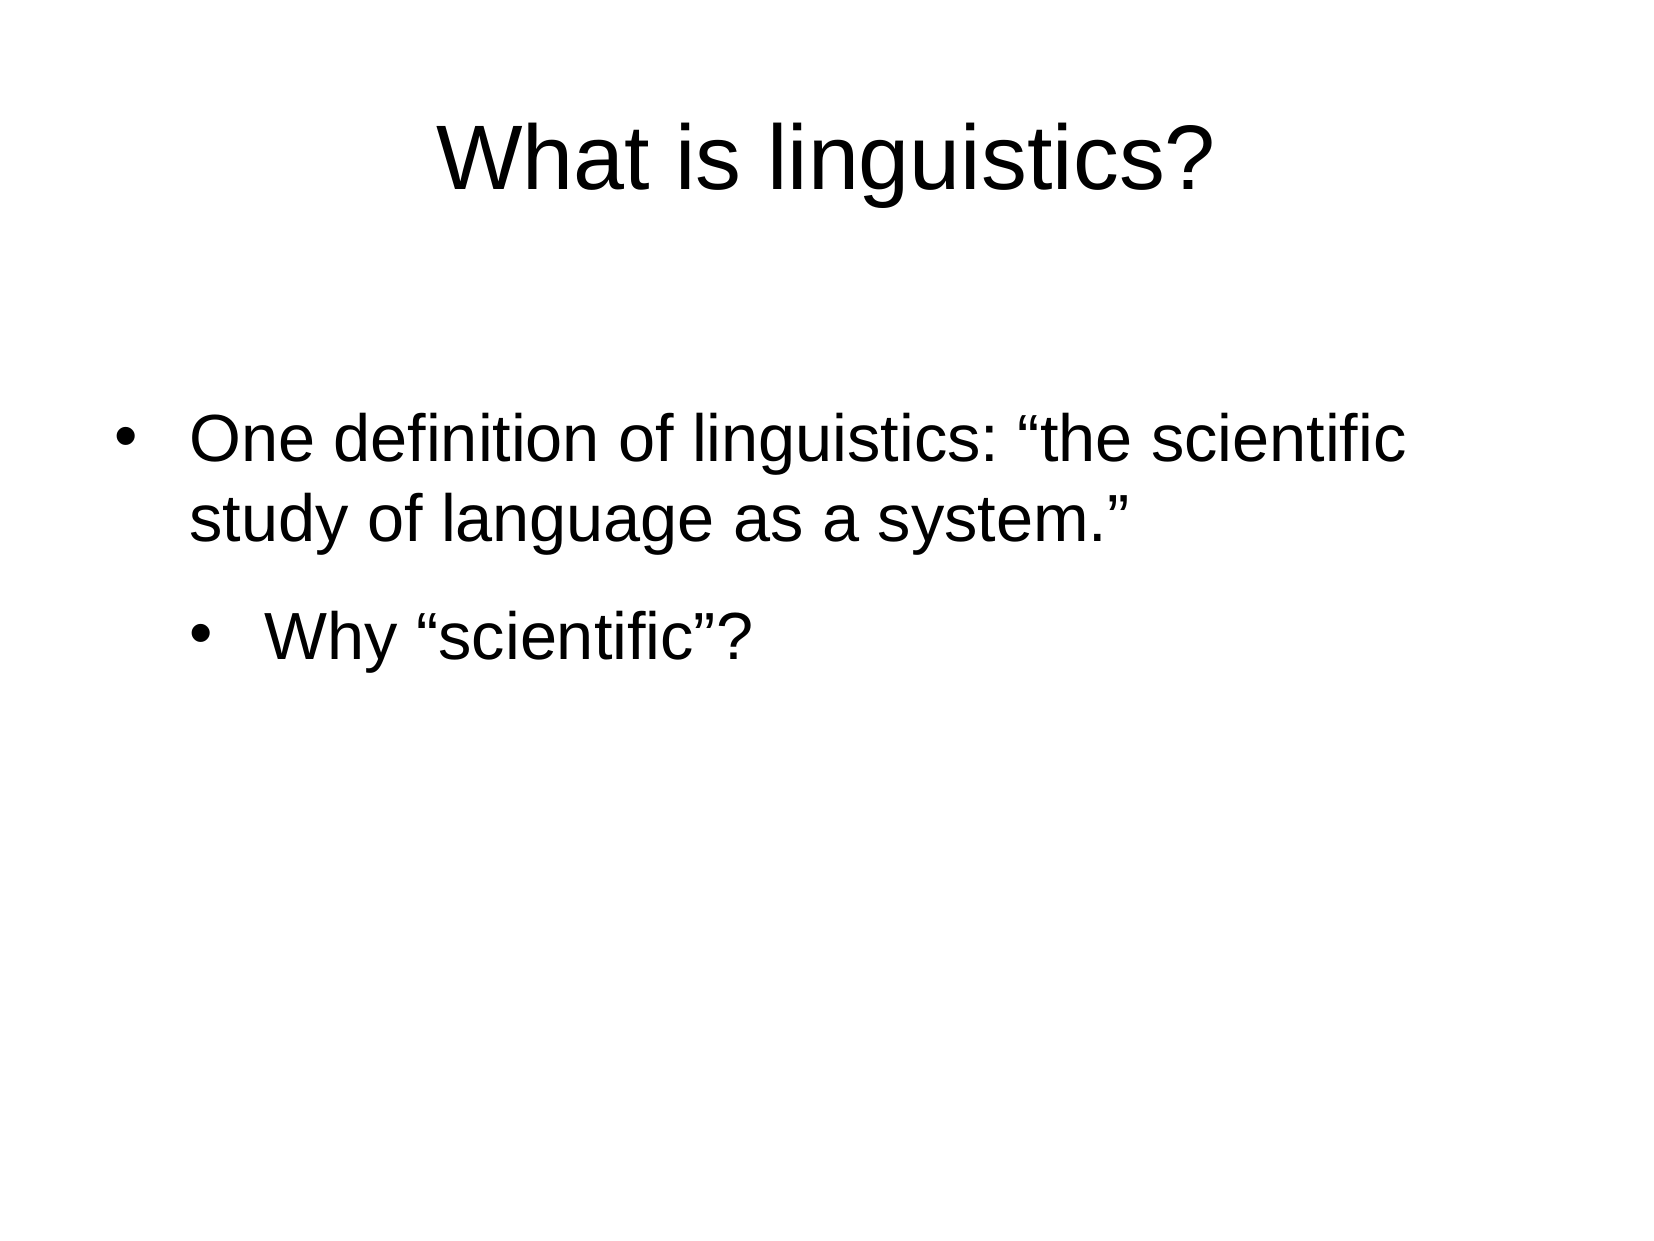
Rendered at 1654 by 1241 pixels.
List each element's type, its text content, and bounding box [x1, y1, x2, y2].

text_box One definition of linguistics: “the scientific study of language as a system.” Why “scientific”? [114, 395, 1570, 1015]
text_box What is linguistics? [82, 49, 1571, 257]
